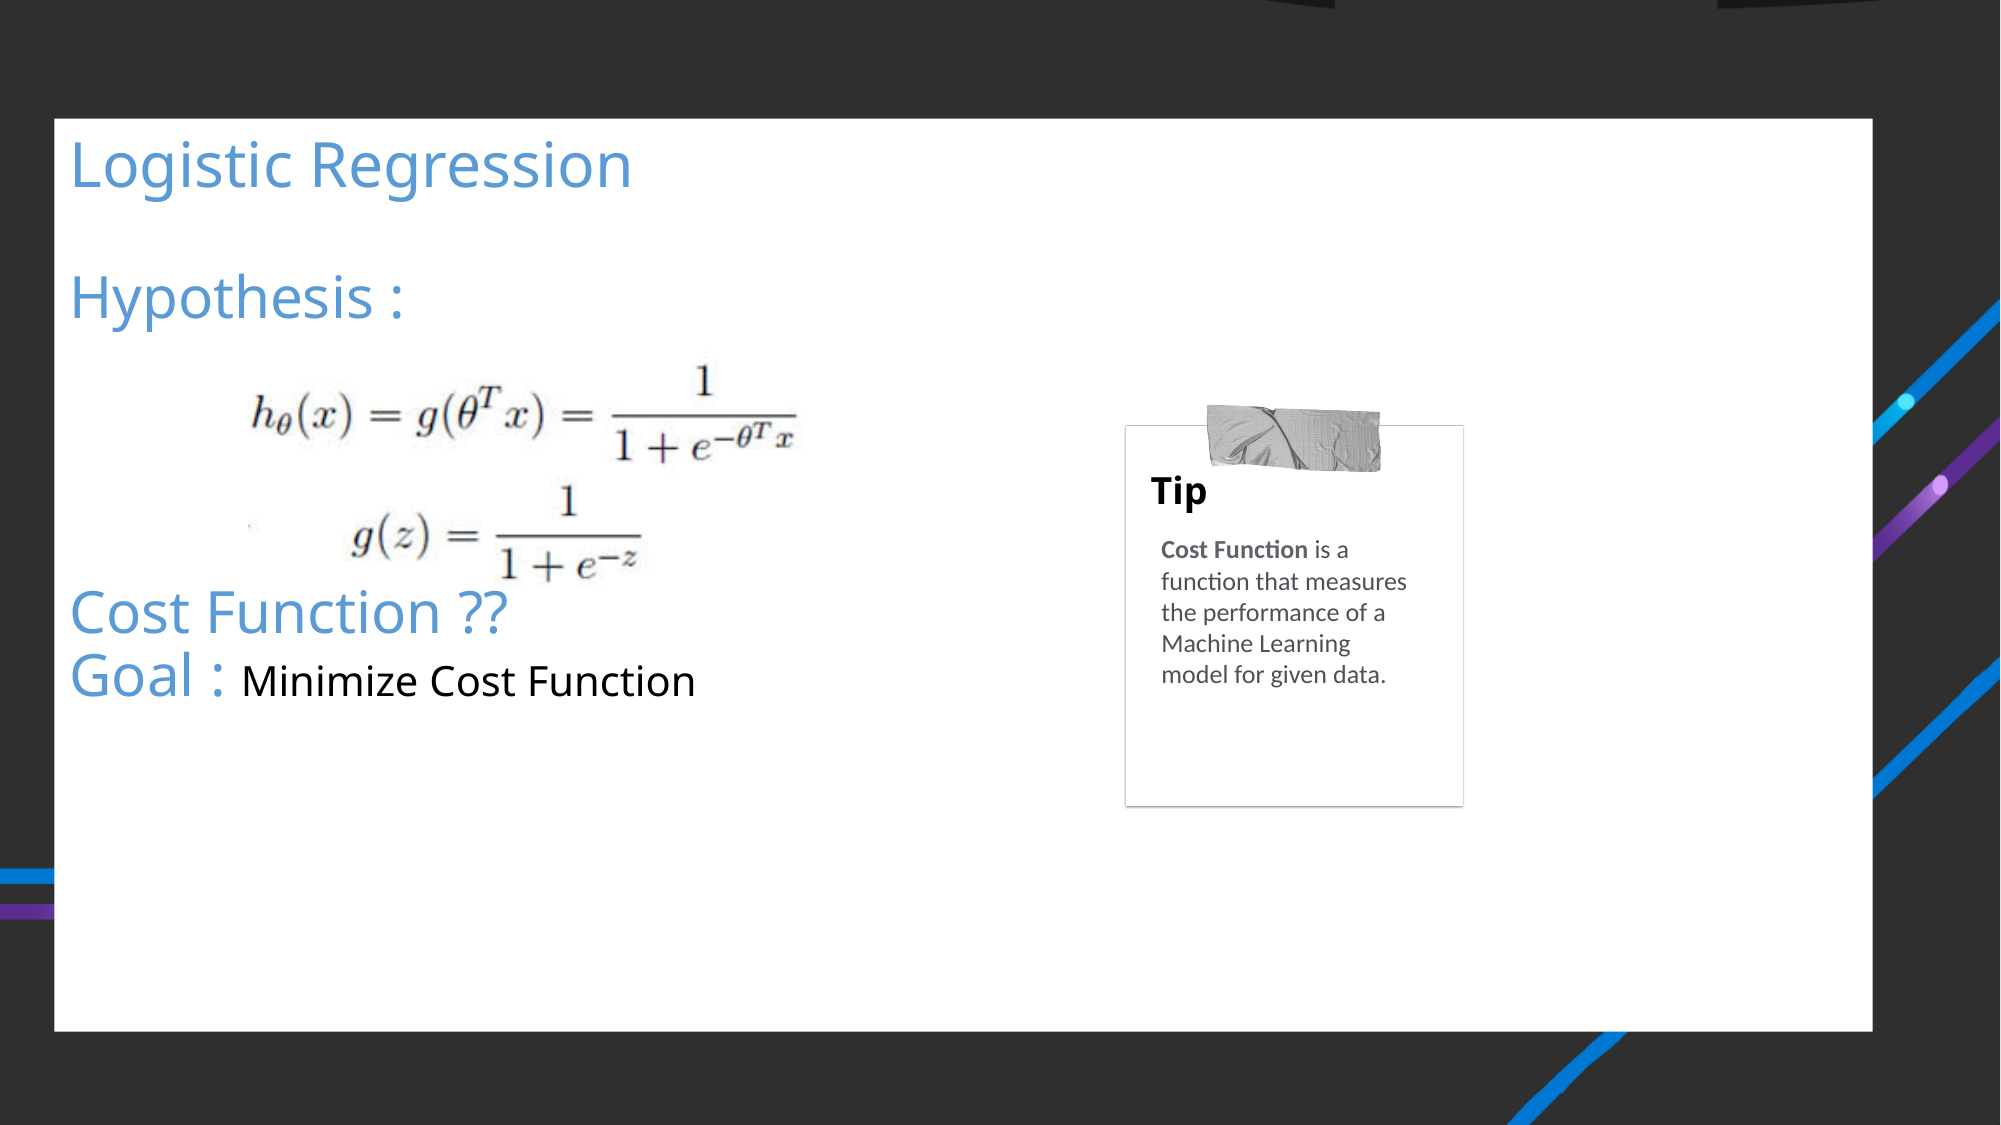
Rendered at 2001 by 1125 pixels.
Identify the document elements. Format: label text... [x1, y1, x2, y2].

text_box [1112, 404, 1476, 821]
text_box Logistic Regression Hypothesis : Cost Function ?? Goal : Minimize Cost Function Hypothesis: [54, 118, 1873, 1032]
picture [0, 0, 2001, 1125]
